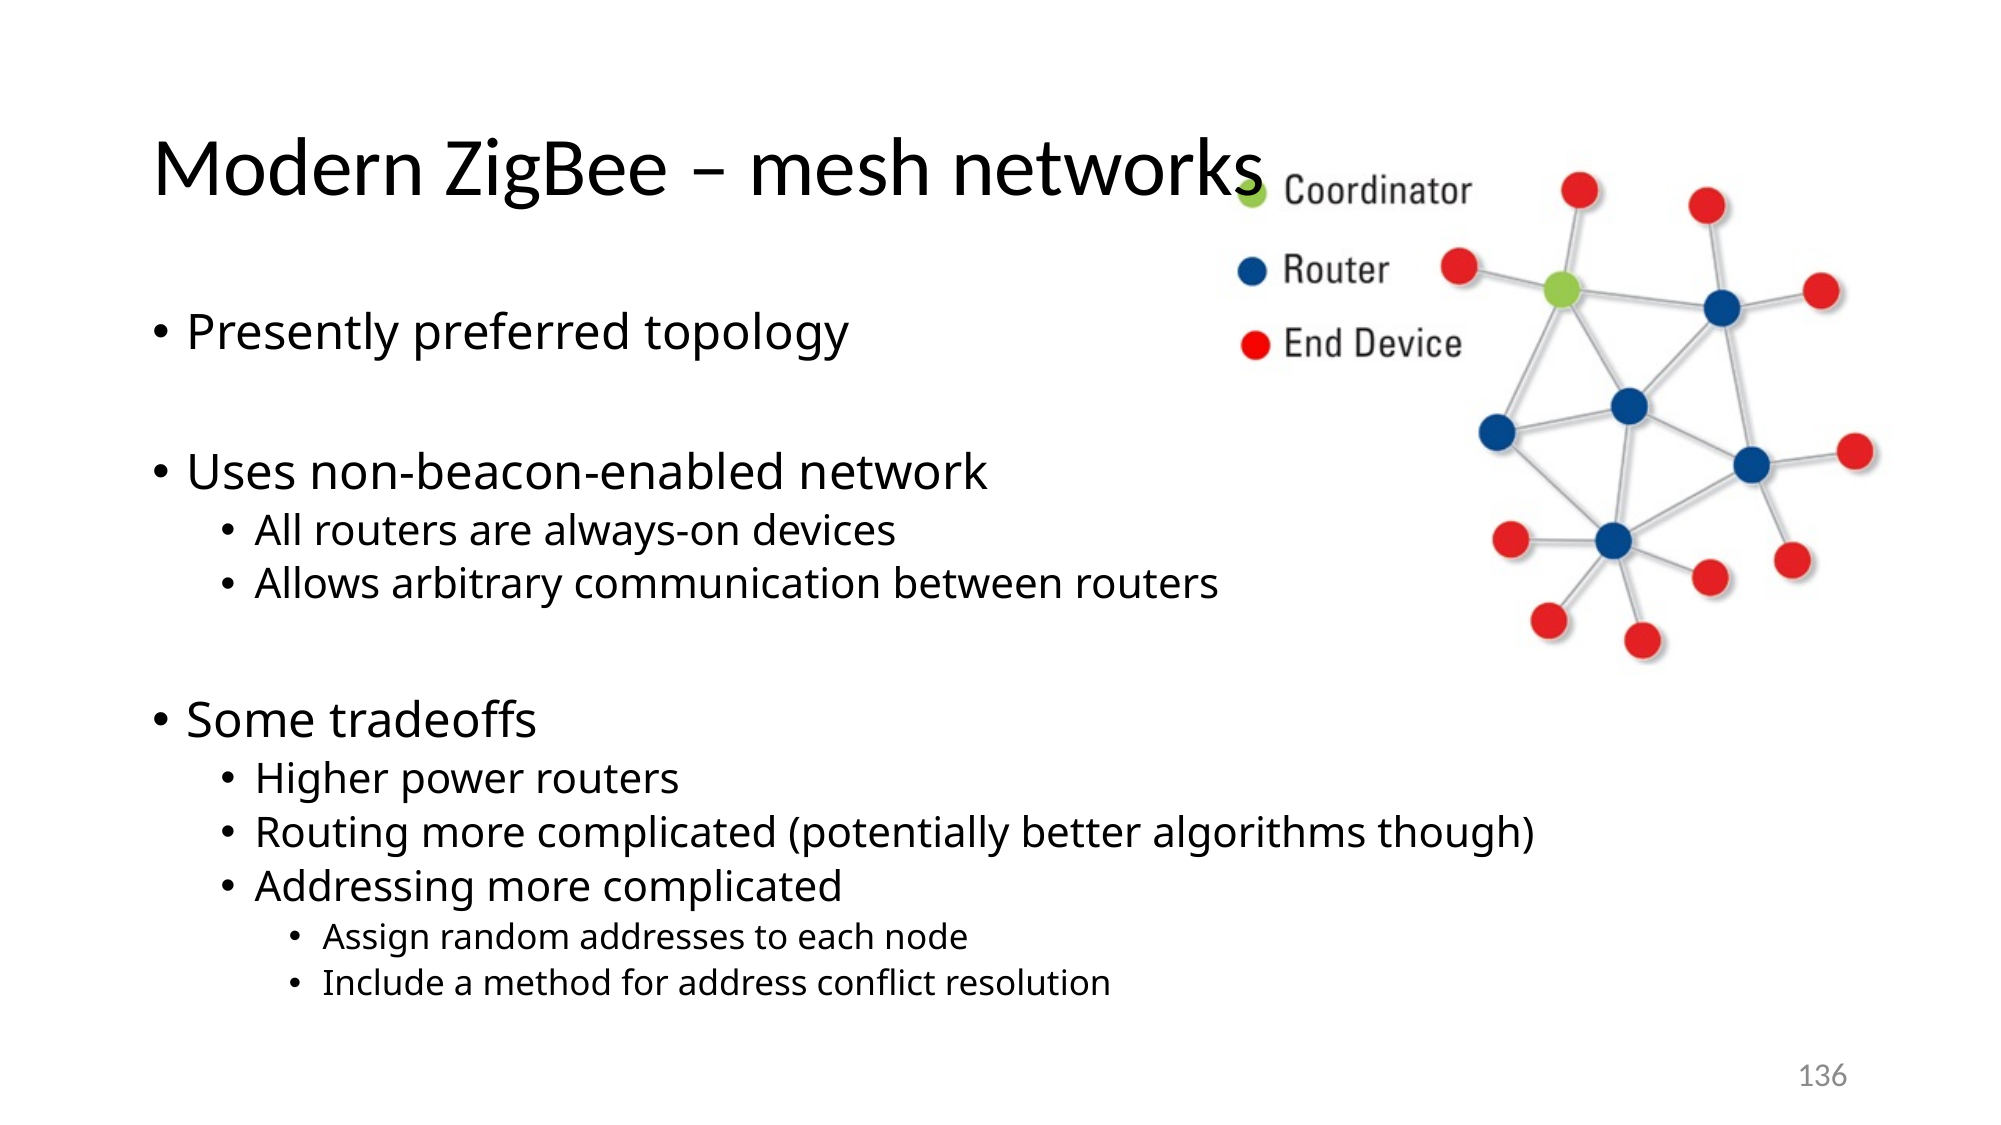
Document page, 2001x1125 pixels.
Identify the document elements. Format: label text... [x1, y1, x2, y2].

slide_number 136 [1412, 1042, 1863, 1103]
title Modern ZigBee – mesh networks [137, 59, 1863, 278]
picture [1216, 149, 1900, 675]
list Presently preferred topology Uses non-beacon-enabled network All routers are always-on devices Allows arbitrary communication between routers Some tradeoffs Higher power routers Routing more complicated (potentially better algorithms though) Addressing more complicated Assign random addresses to each node Include a method for address conflict resolution [137, 299, 1863, 1014]
